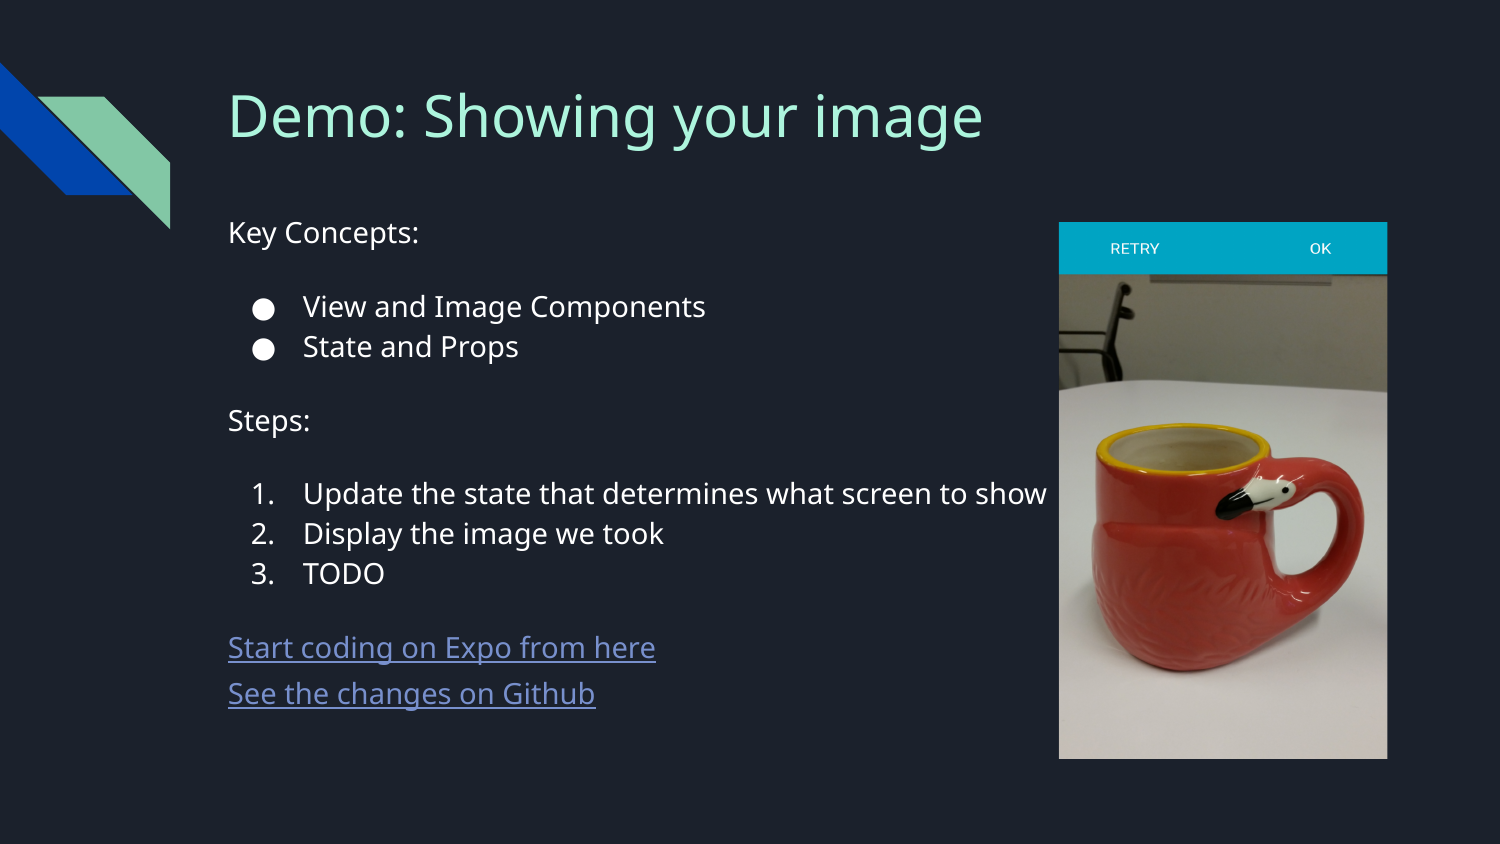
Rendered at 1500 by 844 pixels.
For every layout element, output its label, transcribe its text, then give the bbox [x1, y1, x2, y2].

list Key Concepts: View and Image Components State and Props Steps: Update the state that determines what screen to show Display the image we took TODO Start coding on Expo from here See the changes on Github [212, 194, 1368, 747]
title Demo: Showing your image [212, 64, 1368, 194]
picture [1058, 222, 1388, 759]
